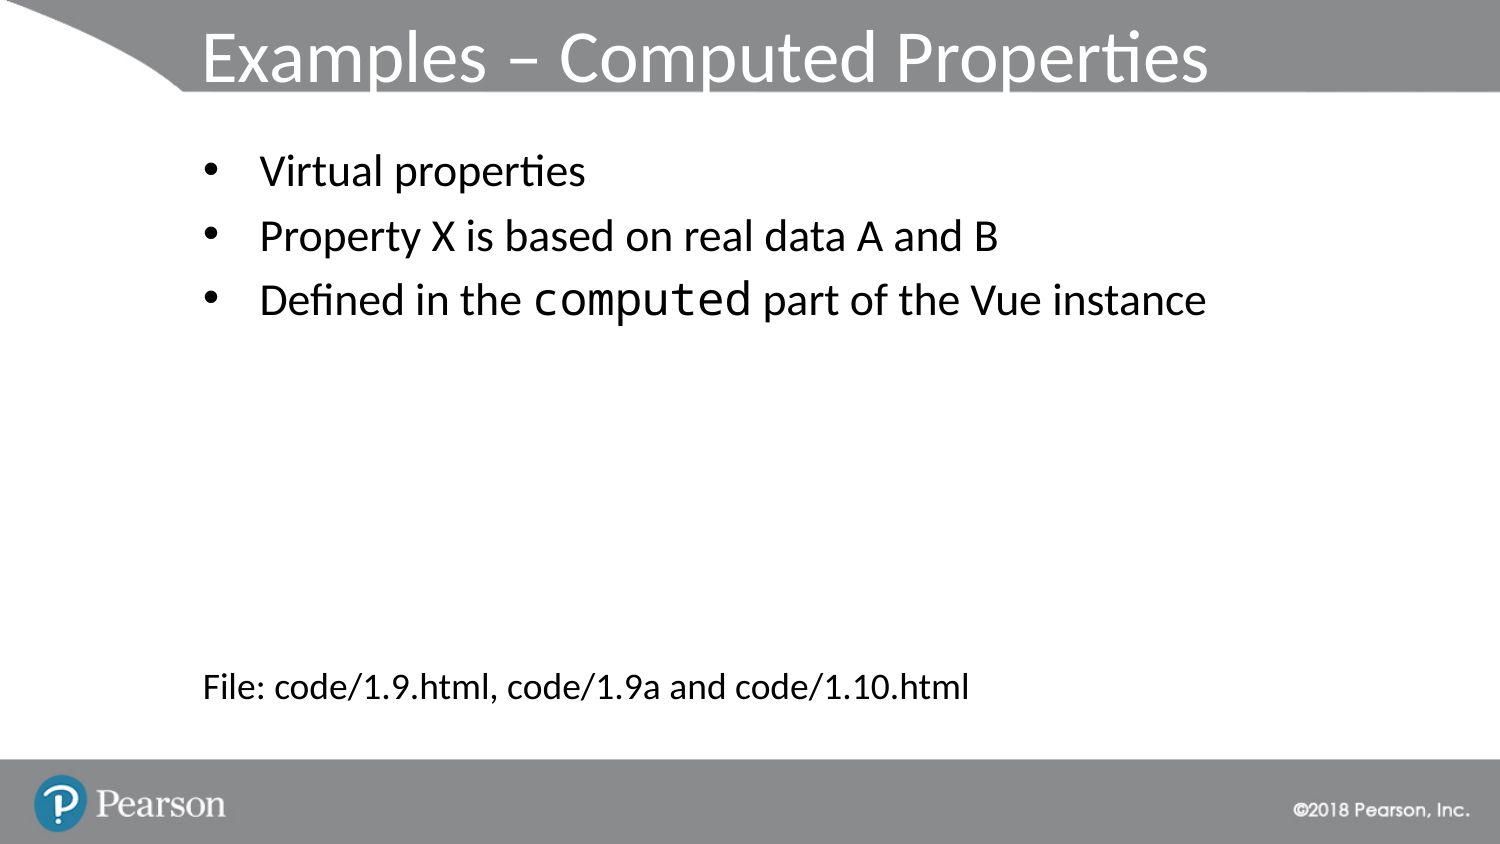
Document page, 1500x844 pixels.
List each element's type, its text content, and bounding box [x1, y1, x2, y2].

text_box File: code/1.9.html, code/1.9a and code/1.10.html [188, 654, 1032, 715]
picture [0, 0, 1500, 844]
list Virtual properties Property X is based on real data A and B Defined in the computed part of the Vue instance [188, 133, 1425, 716]
title Examples – Computed Properties [186, 0, 1425, 92]
